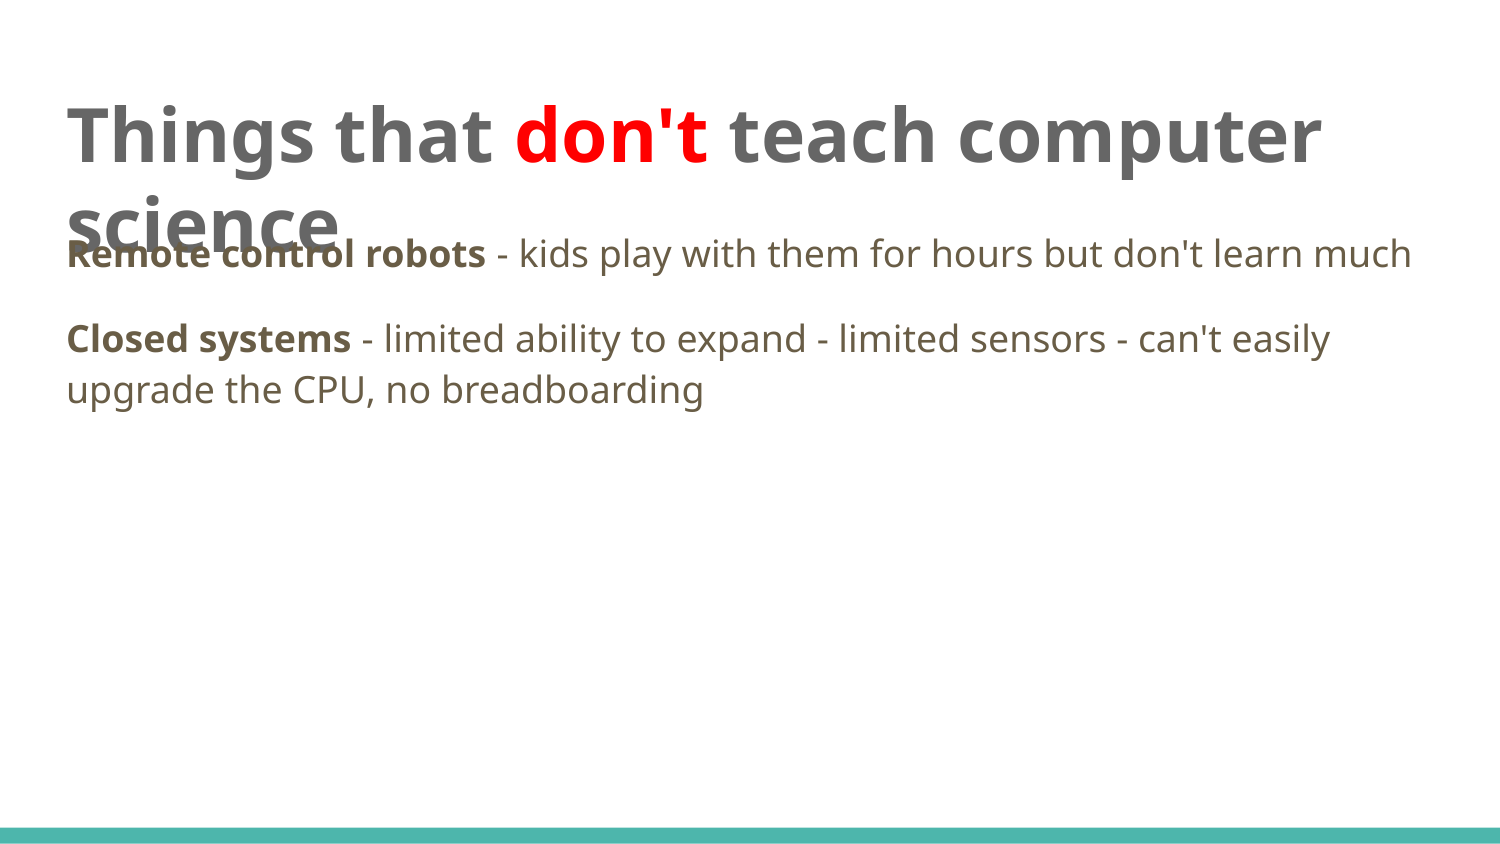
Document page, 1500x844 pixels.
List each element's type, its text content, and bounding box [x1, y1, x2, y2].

list Remote control robots - kids play with them for hours but don't learn much Closed systems - limited ability to expand - limited sensors - can't easily upgrade the CPU, no breadboarding [51, 207, 1449, 462]
title Things that don't teach computer science [51, 72, 1449, 189]
